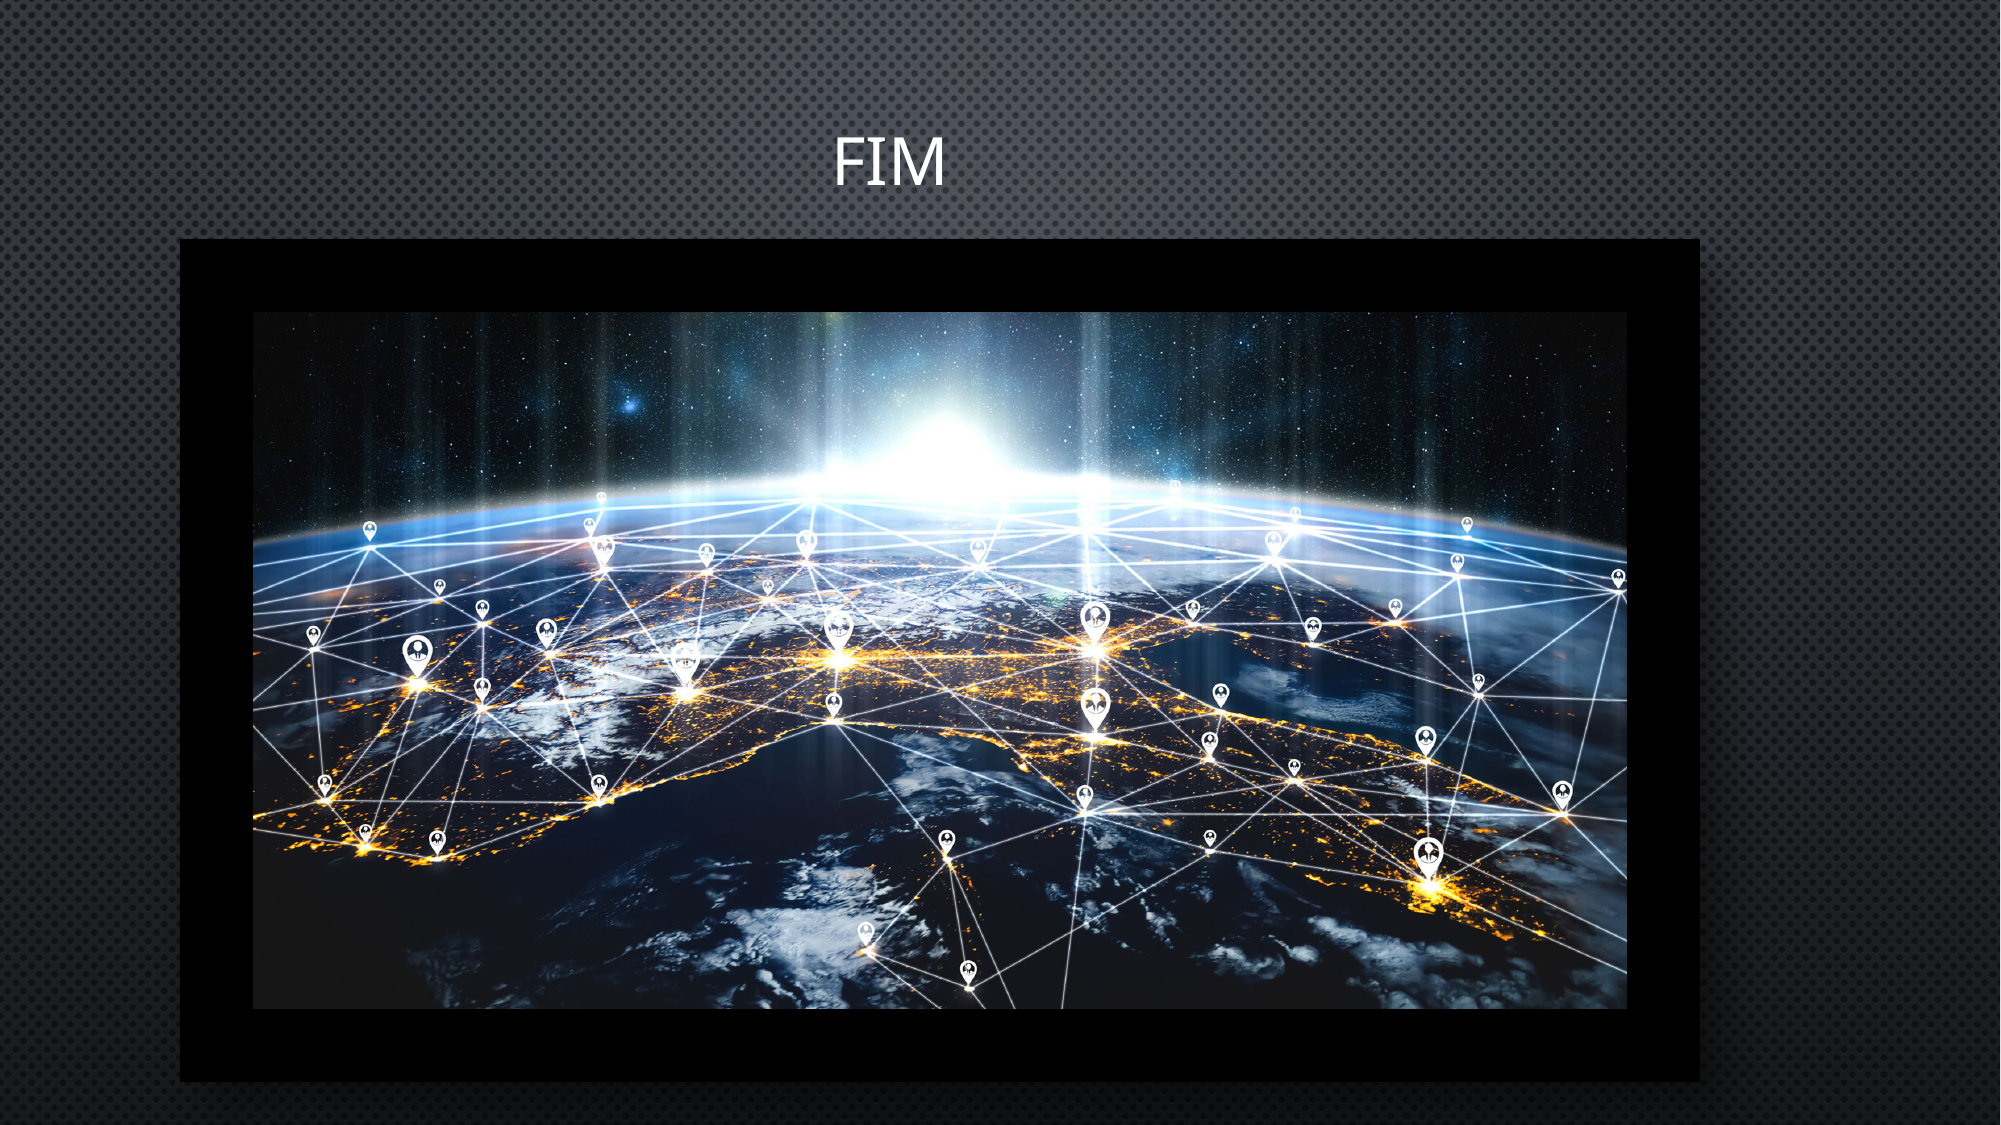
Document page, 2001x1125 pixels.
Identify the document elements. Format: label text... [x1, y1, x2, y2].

picture [252, 311, 1628, 1010]
title FIM [816, 2, 1708, 236]
